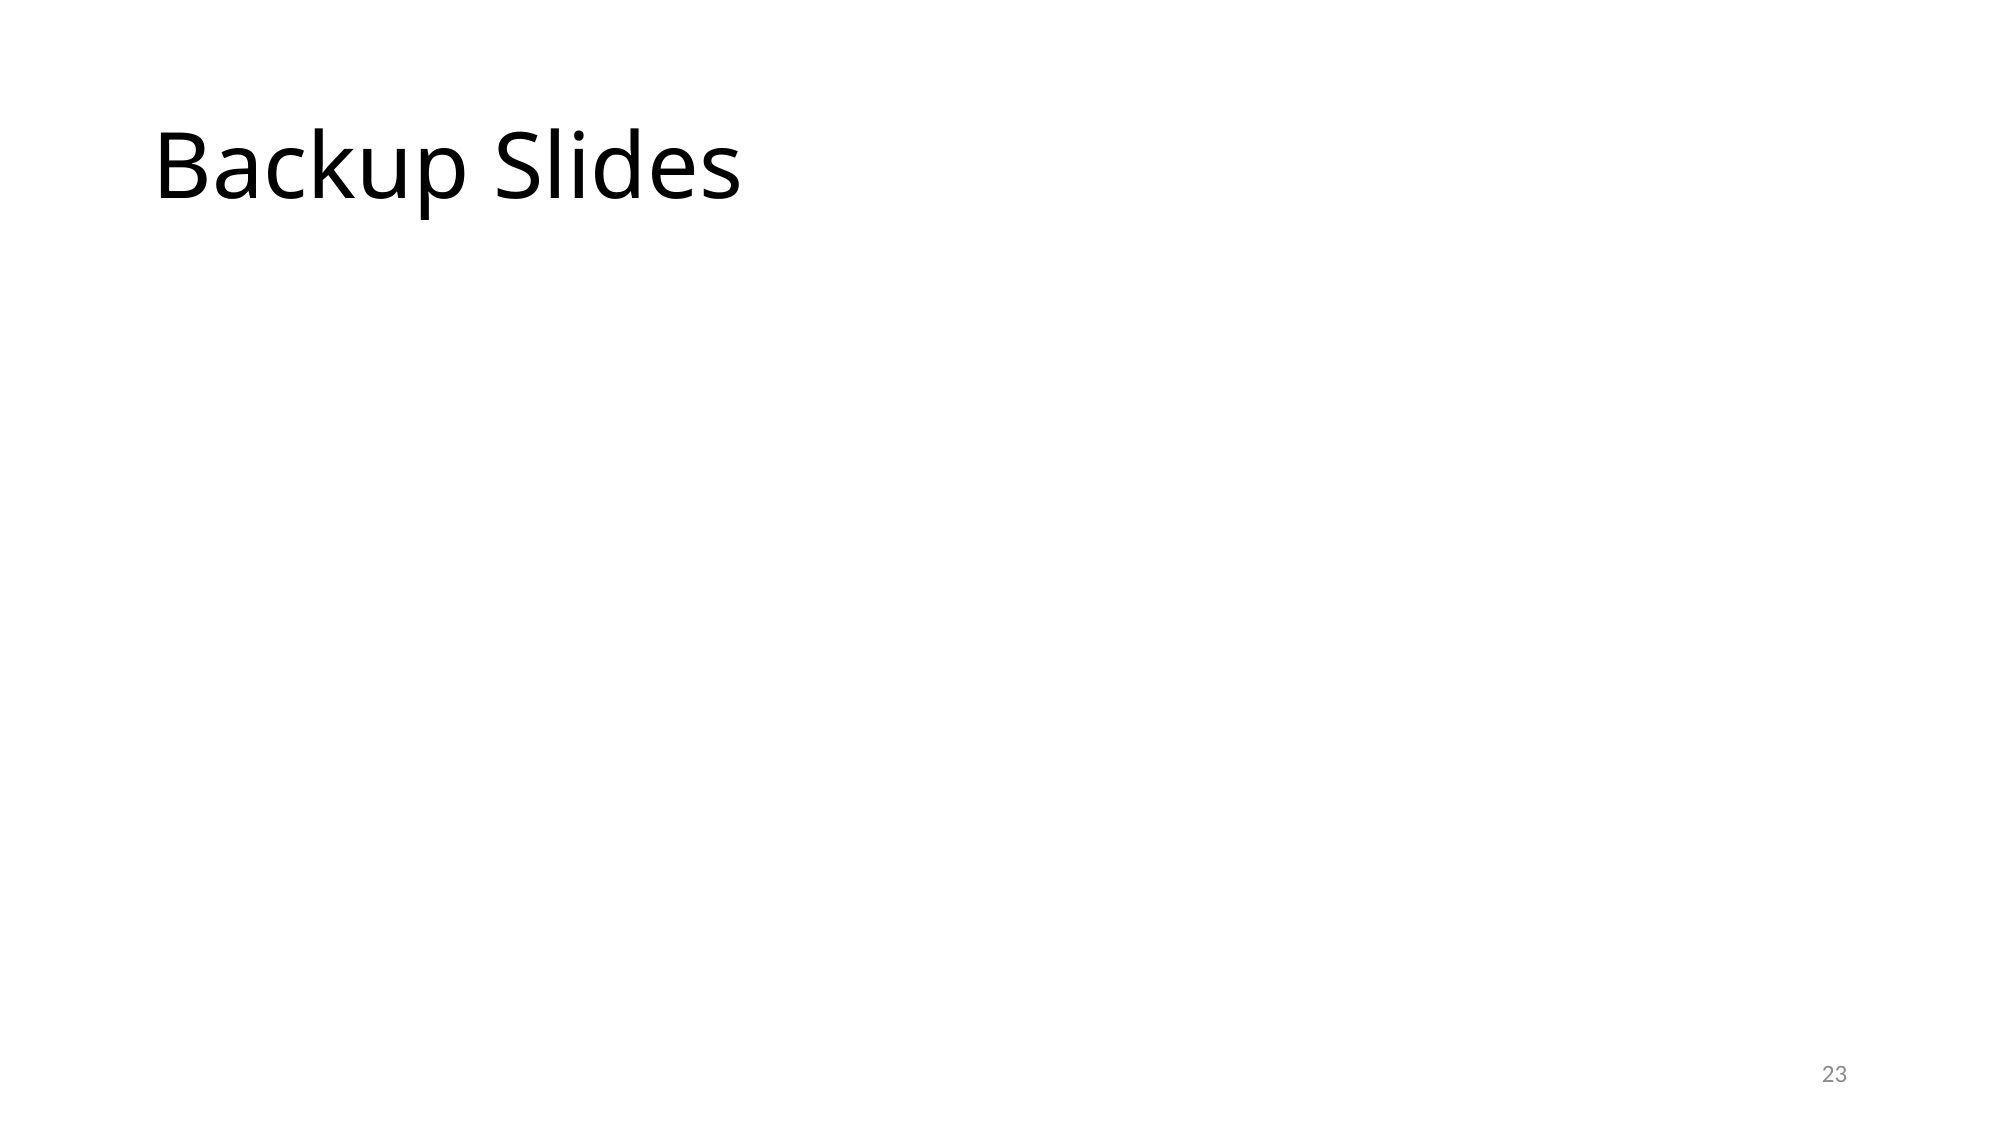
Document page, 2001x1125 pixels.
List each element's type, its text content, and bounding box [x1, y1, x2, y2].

title Backup Slides [137, 59, 1863, 278]
slide_number 23 [1412, 1042, 1863, 1103]
